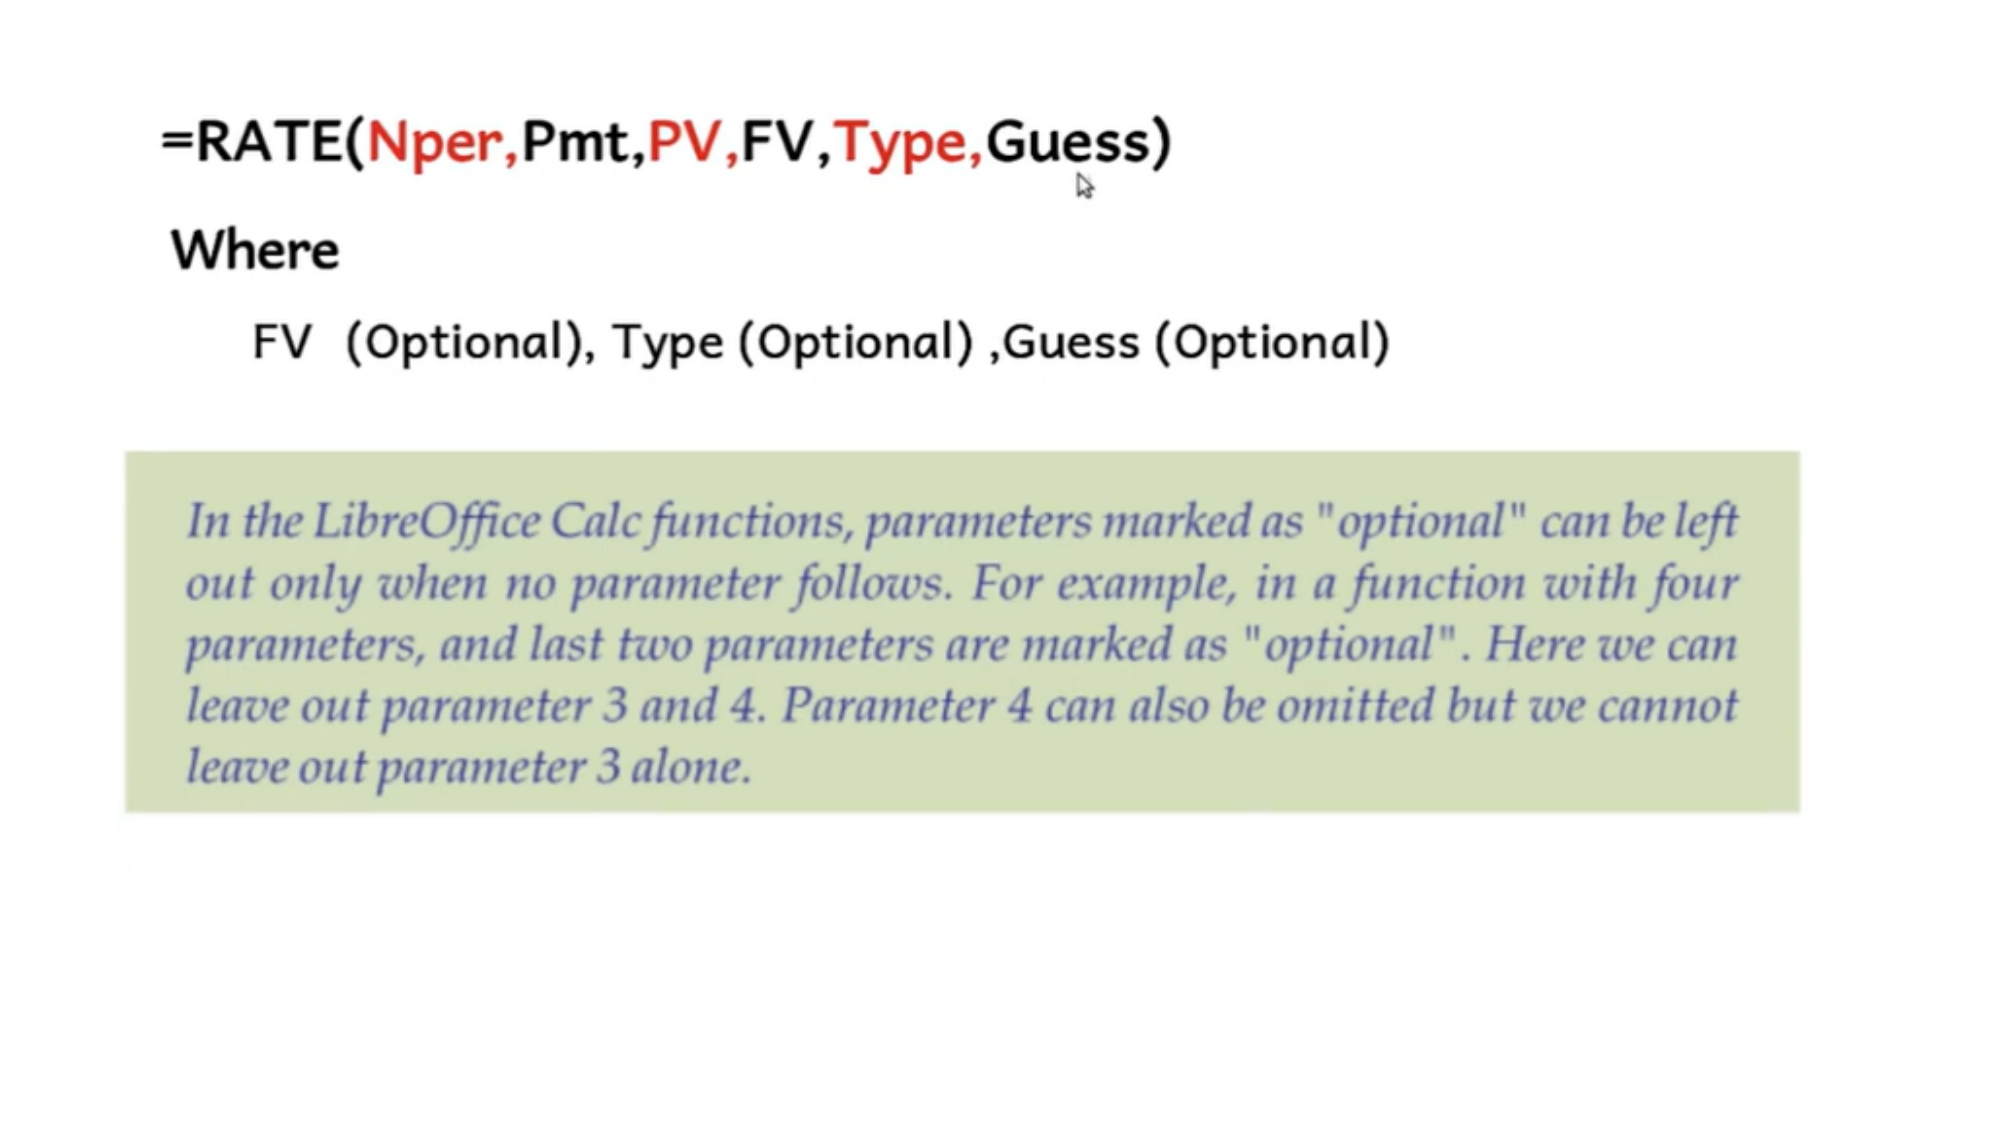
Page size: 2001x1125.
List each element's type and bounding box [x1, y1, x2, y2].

picture [117, 101, 1810, 902]
